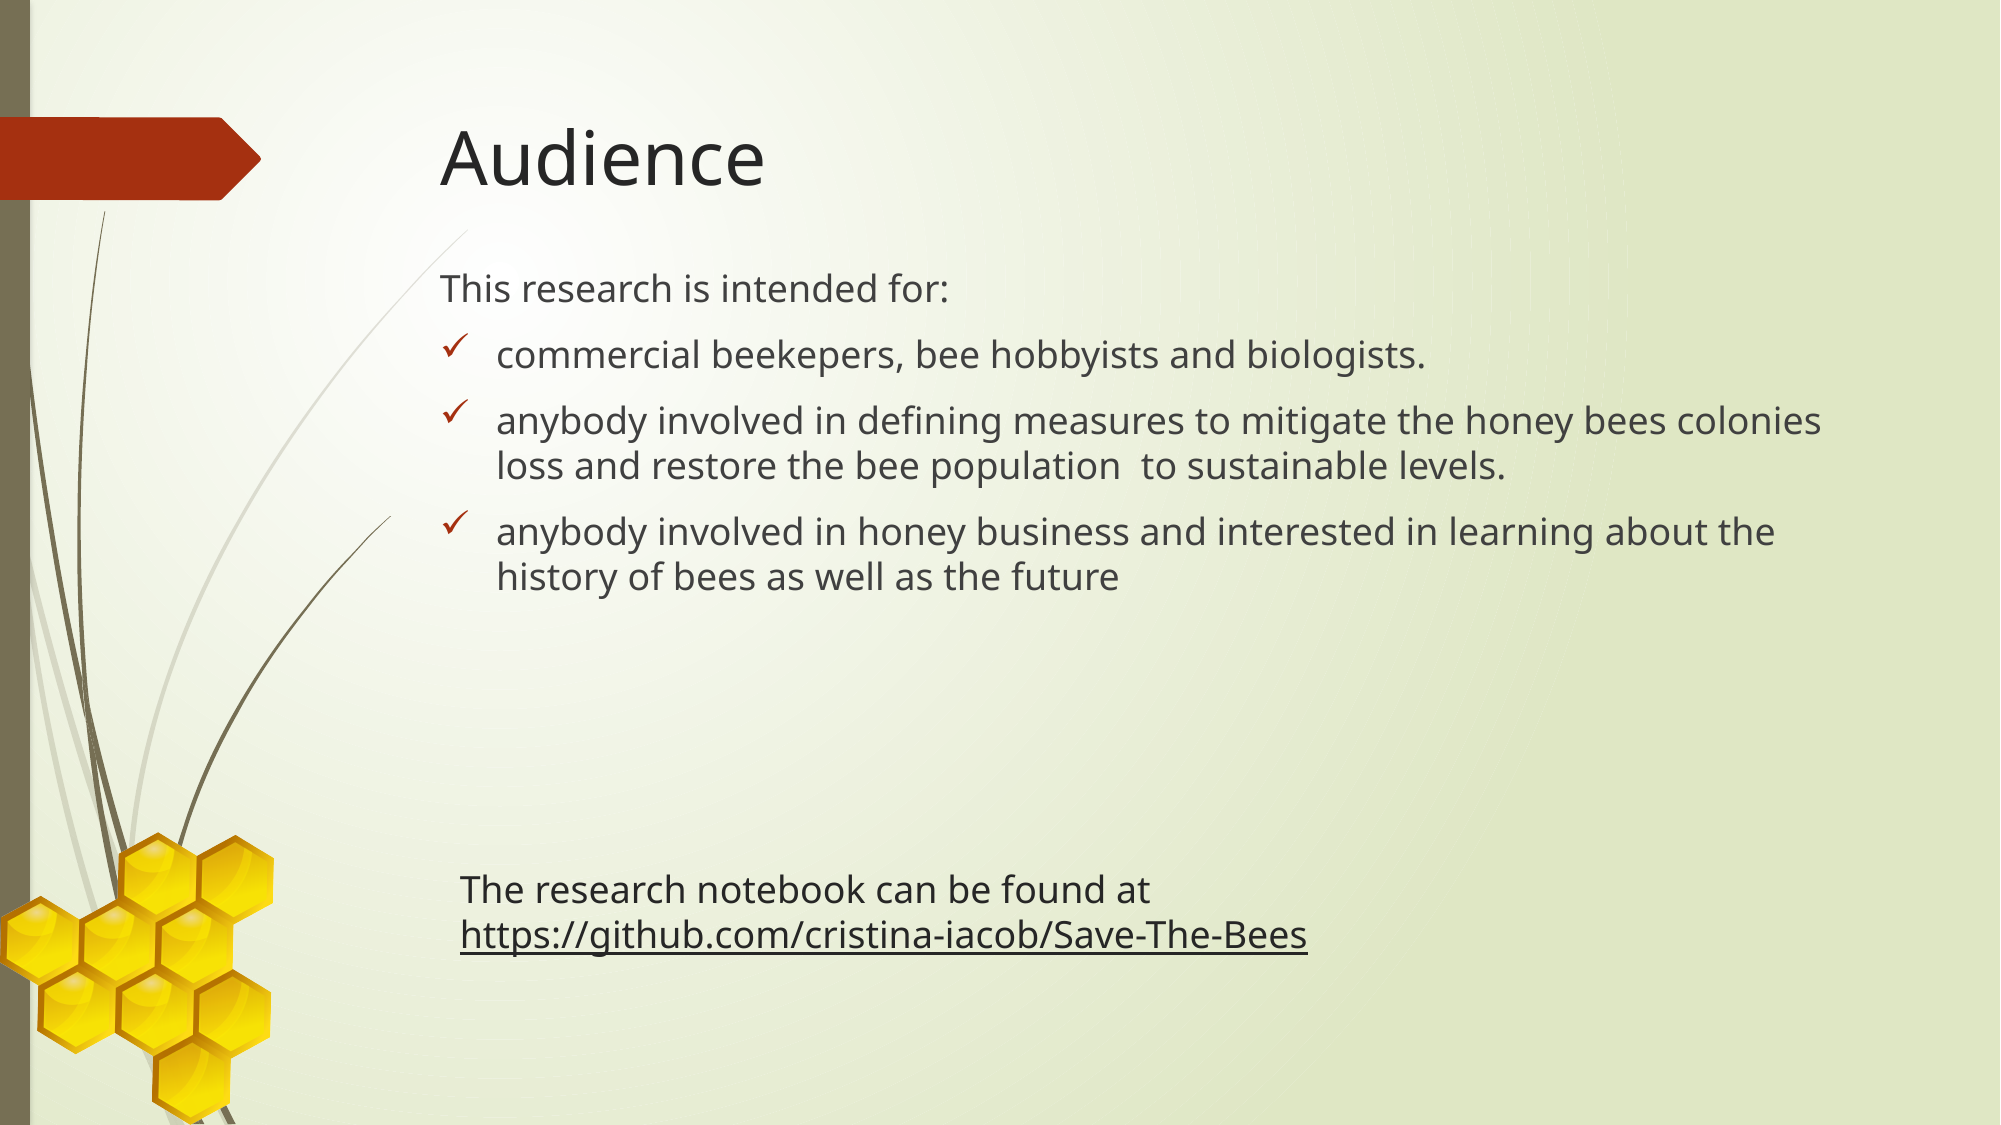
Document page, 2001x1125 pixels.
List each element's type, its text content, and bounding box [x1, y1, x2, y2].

text_box The research notebook can be found at https://github.com/cristina-iacob/Save-The-Bees [444, 859, 1907, 1070]
title Audience [425, 102, 1888, 257]
picture [0, 832, 274, 1125]
list This research is intended for: commercial beekepers, bee hobbyists and biologists. anybody involved in defining measures to mitigate the honey bees colonies loss and restore the bee population to sustainable levels. anybody involved in honey business and interested in learning about the history of bees as well as the future [424, 257, 1888, 639]
